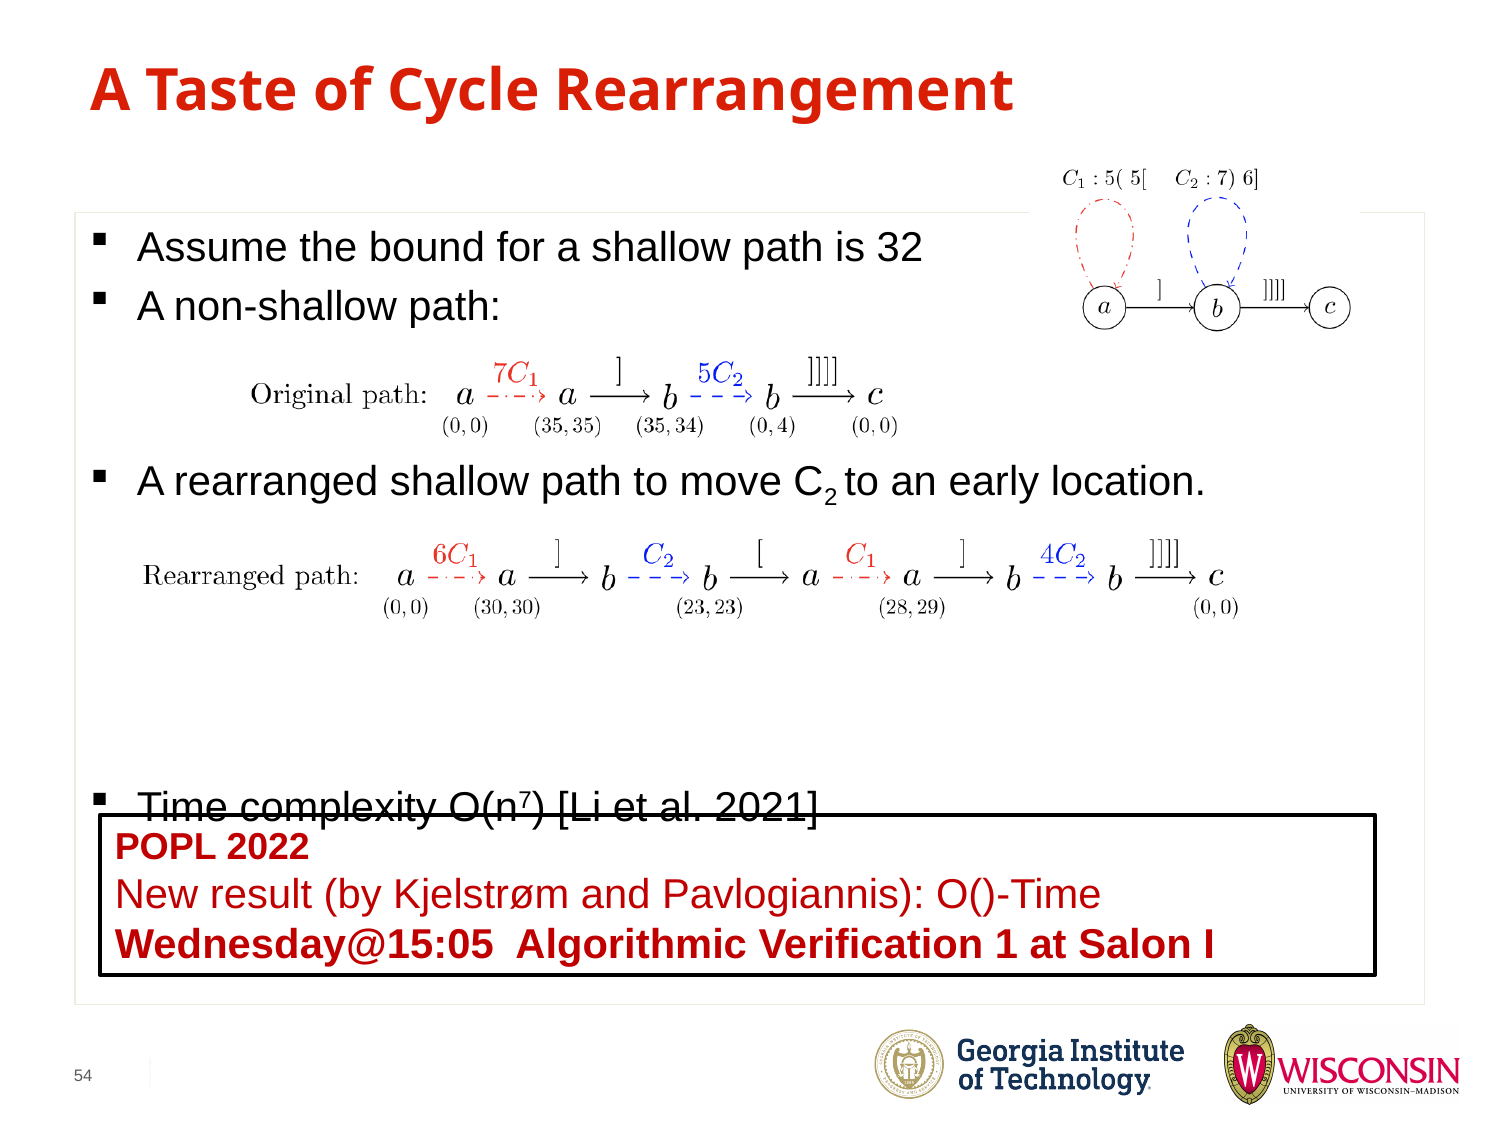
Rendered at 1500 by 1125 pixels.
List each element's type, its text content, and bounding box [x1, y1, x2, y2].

title A Taste of Cycle Rearrangement [75, 45, 1425, 188]
picture [862, 1024, 1196, 1104]
picture [1029, 148, 1360, 357]
slide_number 54 [49, 1049, 101, 1101]
picture [196, 328, 965, 464]
picture [1224, 1024, 1460, 1105]
picture [119, 509, 1252, 663]
list Assume the bound for a shallow path is 32 A non-shallow path: A rearranged shallow path to move C2 to an early location. Time complexity O(n7) [Li et al. 2021] [74, 212, 1425, 1005]
